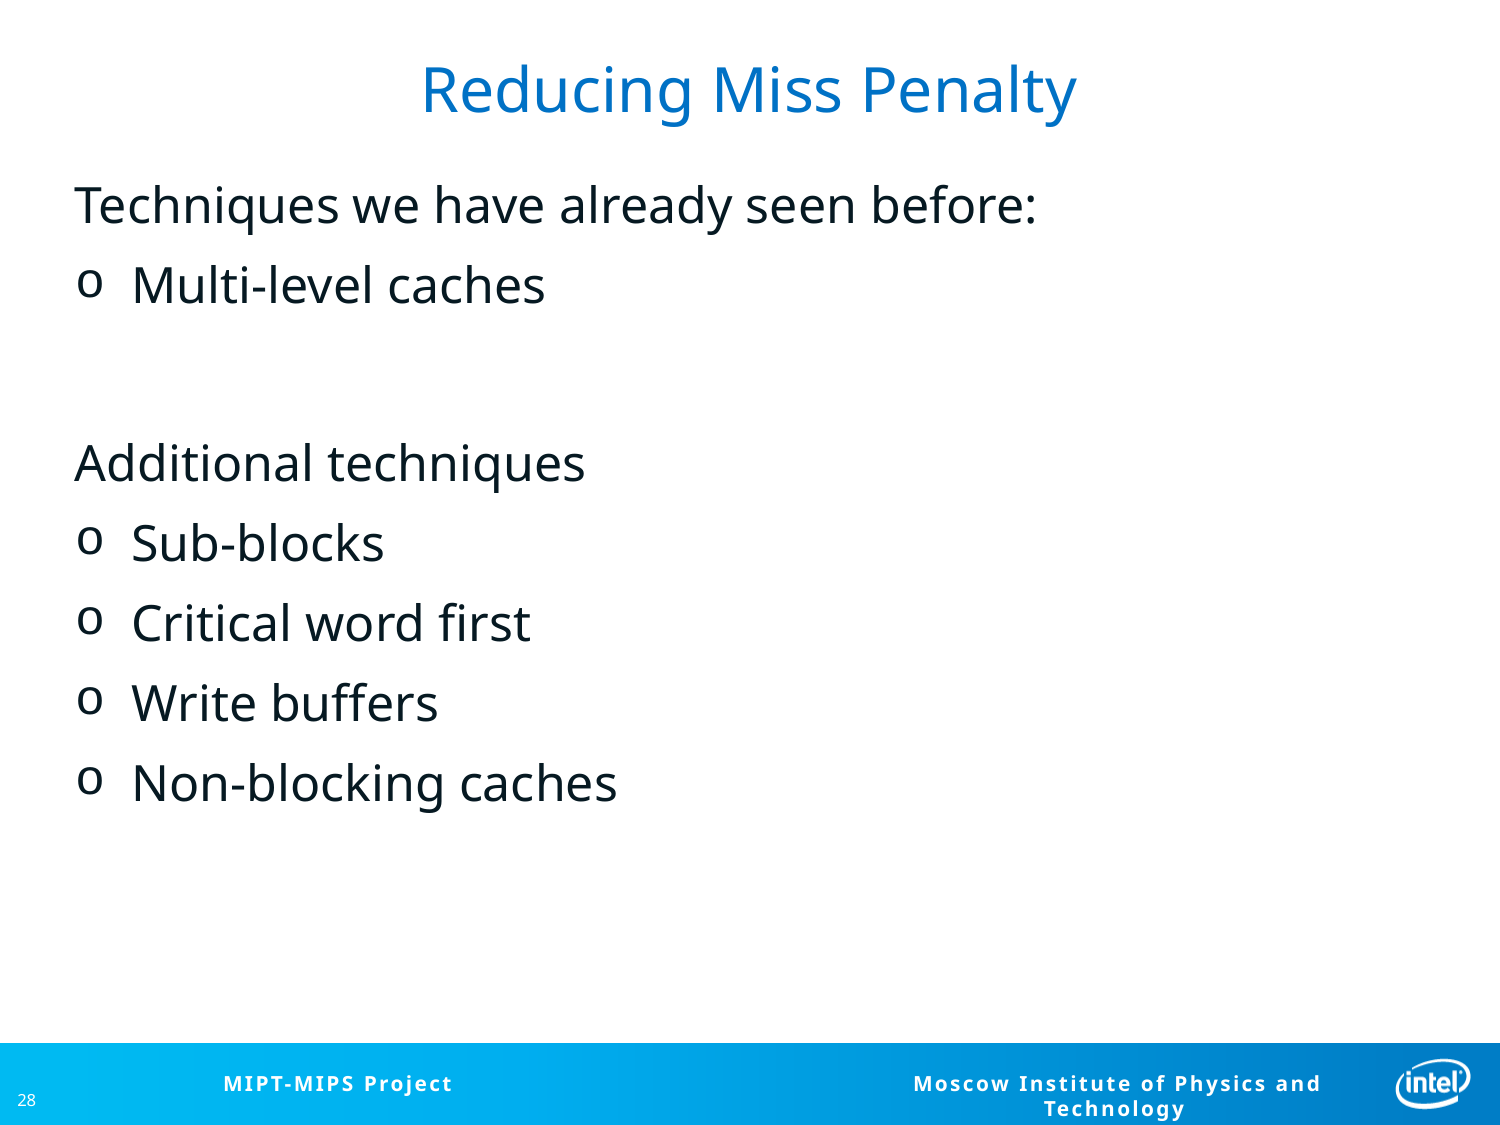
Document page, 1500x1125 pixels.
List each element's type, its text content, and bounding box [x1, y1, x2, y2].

picture [1245, 1043, 1252, 1089]
list Techniques we have already seen before: Multi-level caches Additional techniques Sub-blocks Critical word first Write buffers Non-blocking caches [74, 173, 1425, 1011]
picture [1307, 1043, 1315, 1082]
picture [1245, 1089, 1252, 1125]
picture [1307, 1089, 1314, 1125]
picture [1289, 1043, 1296, 1125]
picture [1324, 1043, 1500, 1125]
title Reducing Miss Penalty [74, 24, 1425, 171]
